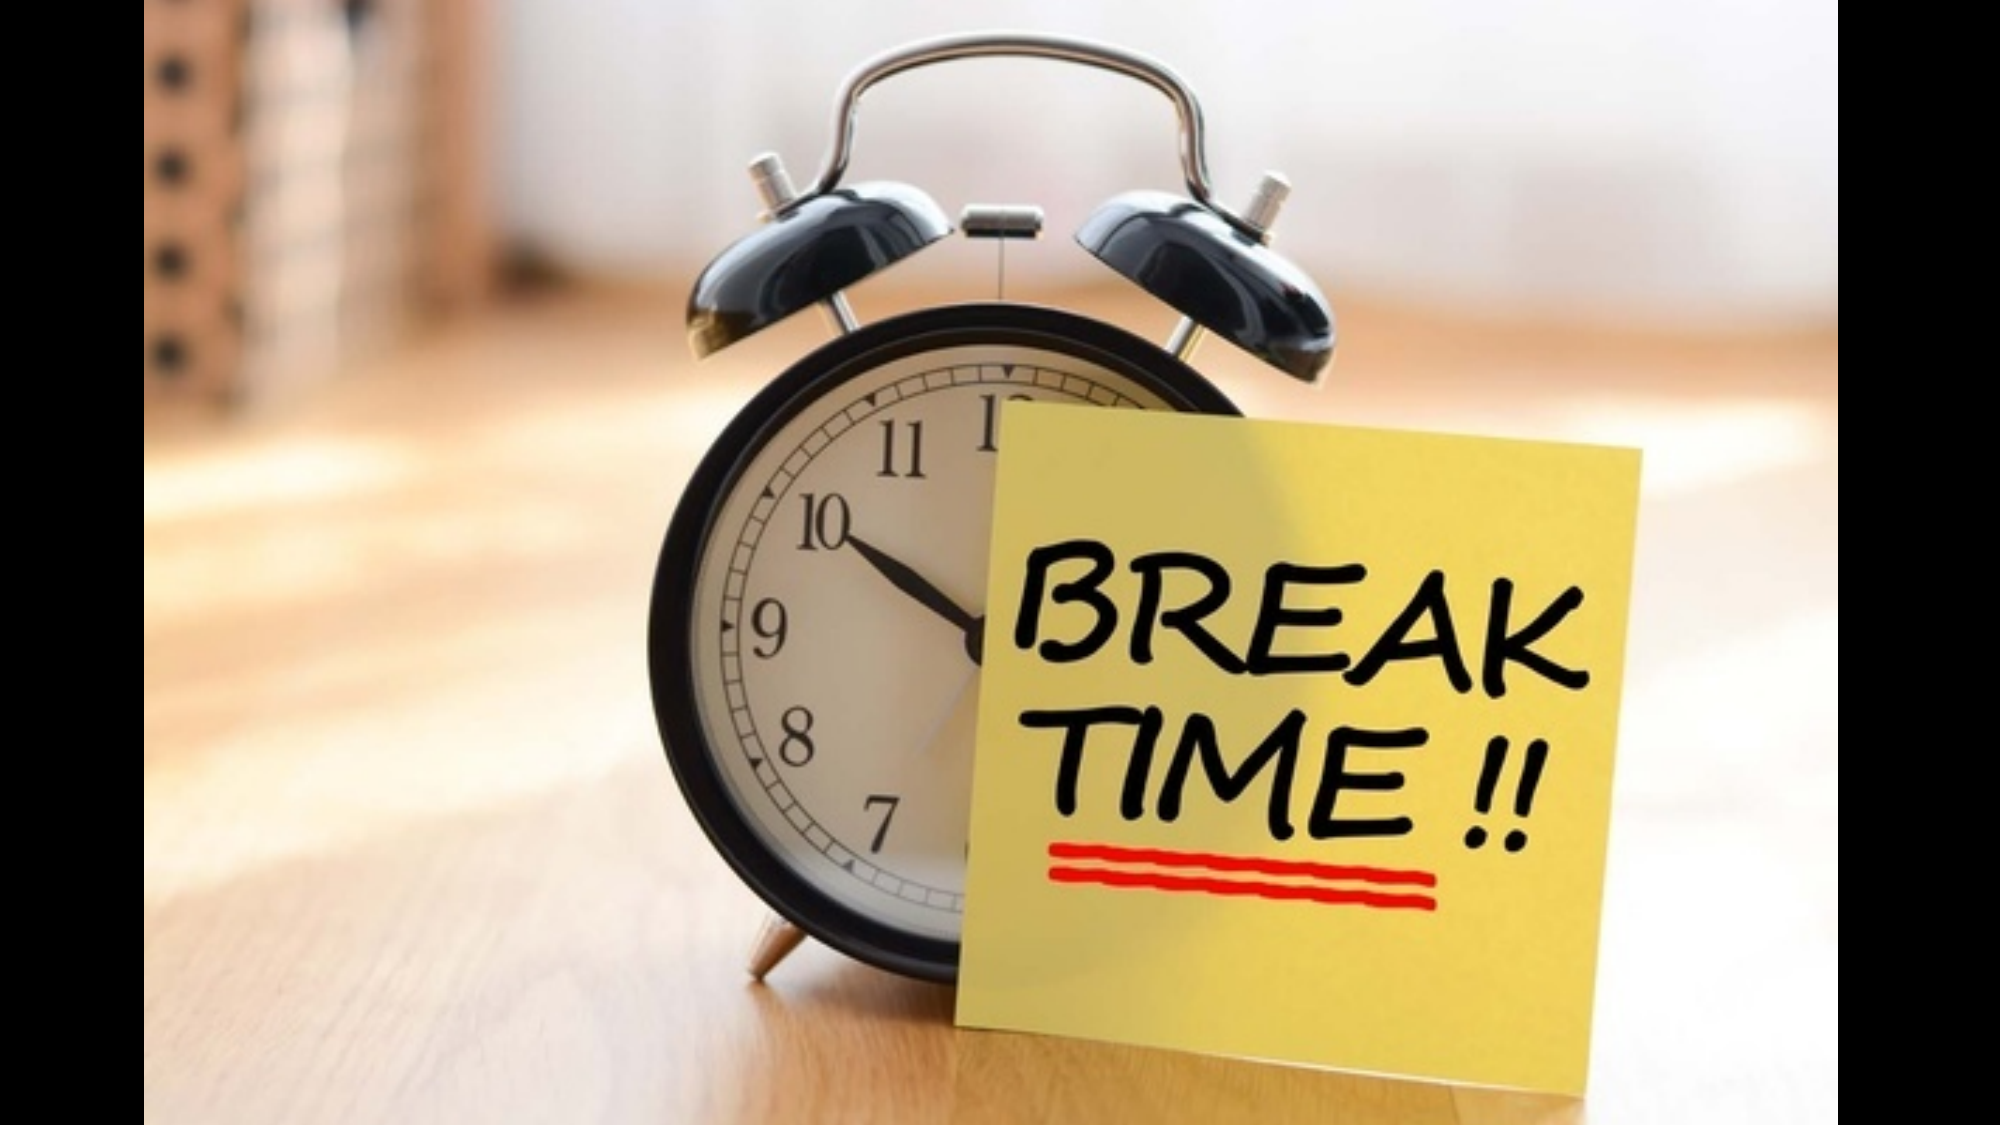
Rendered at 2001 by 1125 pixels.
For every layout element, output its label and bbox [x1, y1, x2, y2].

picture [143, 0, 1838, 1125]
